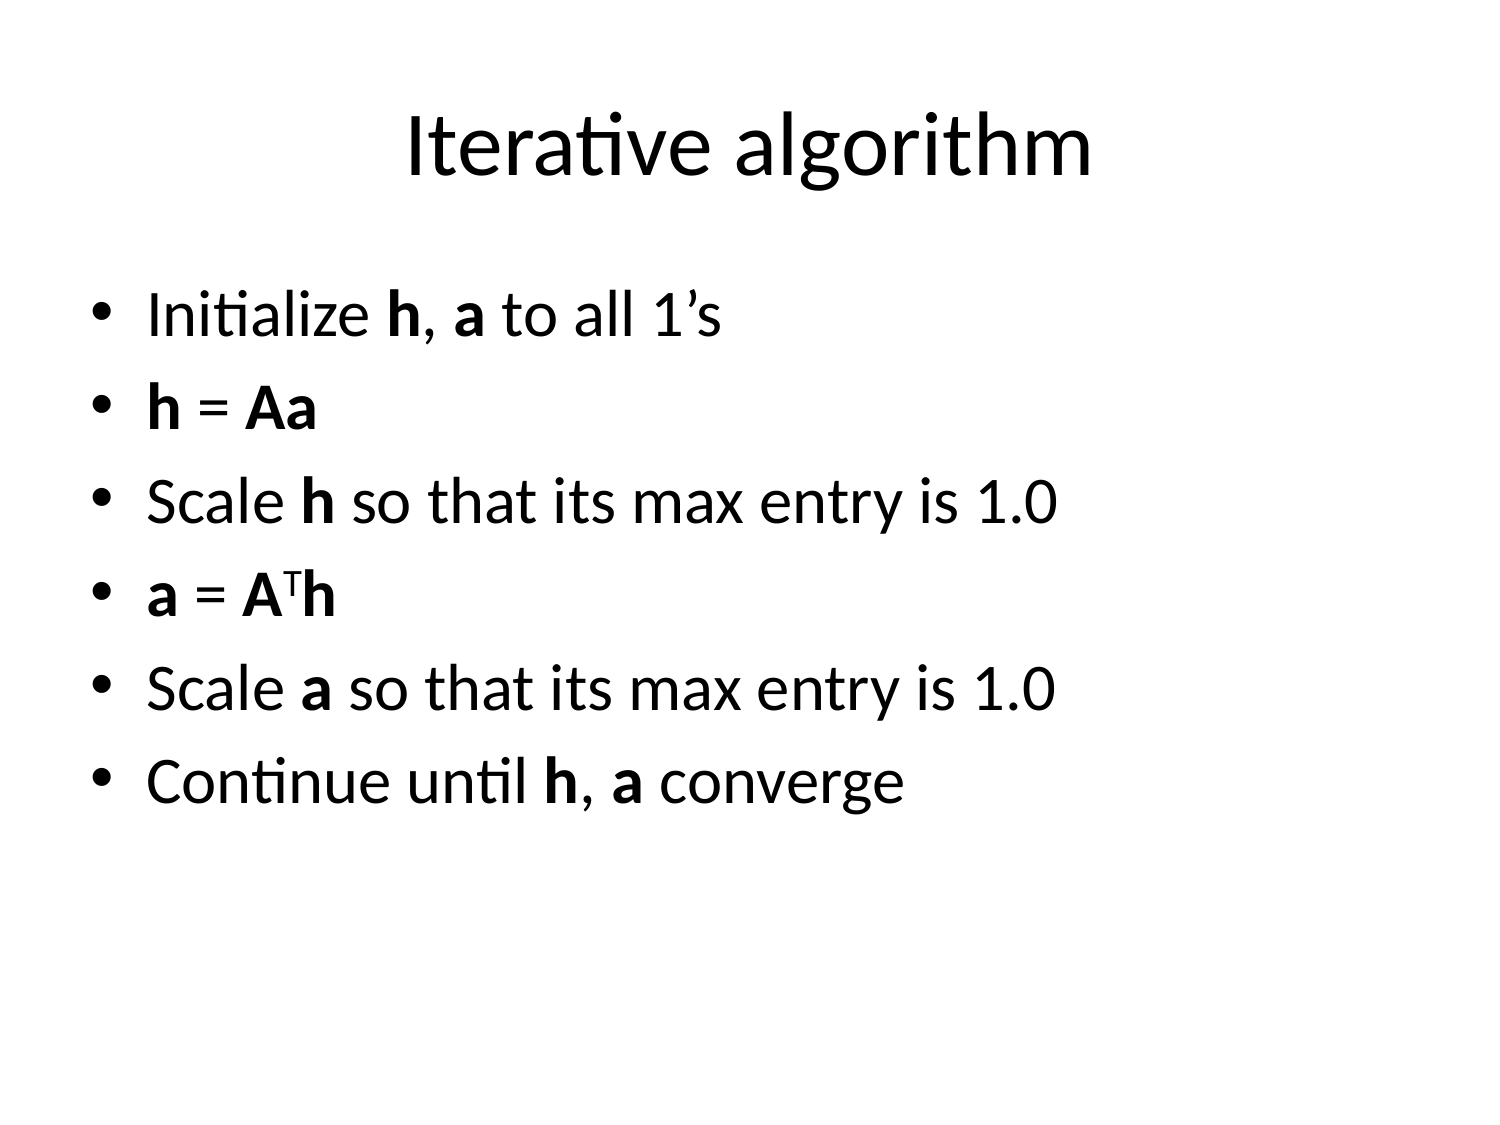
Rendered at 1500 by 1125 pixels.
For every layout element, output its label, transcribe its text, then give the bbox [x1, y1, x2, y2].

list Initialize h, a to all 1’s h = Aa Scale h so that its max entry is 1.0 a = ATh Scale a so that its max entry is 1.0 Continue until h, a converge [75, 262, 1425, 1005]
title Iterative algorithm [75, 45, 1425, 233]
